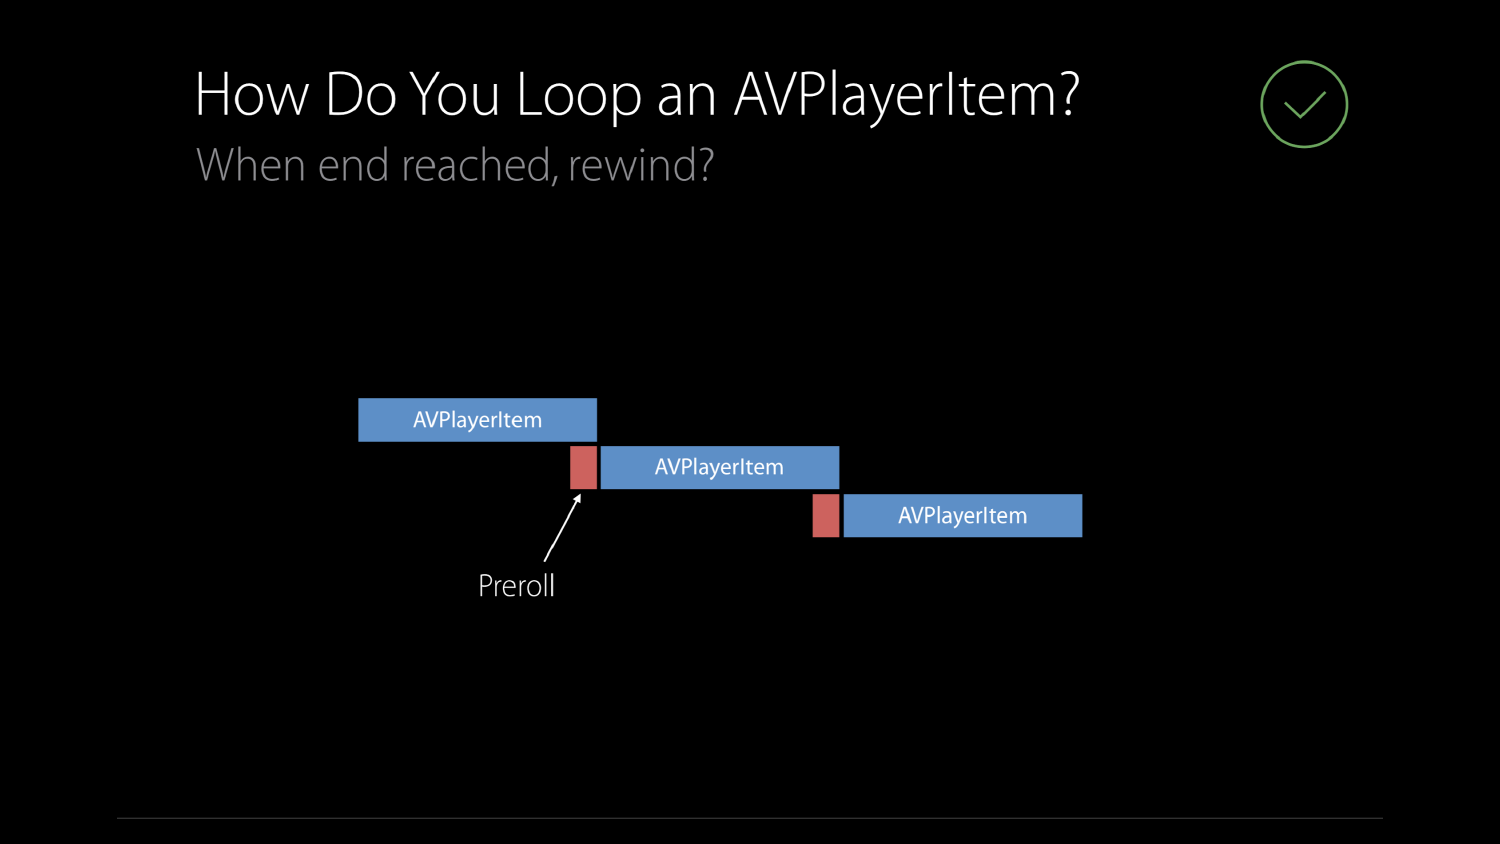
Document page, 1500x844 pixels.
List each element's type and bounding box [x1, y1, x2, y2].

picture [117, 24, 1383, 819]
